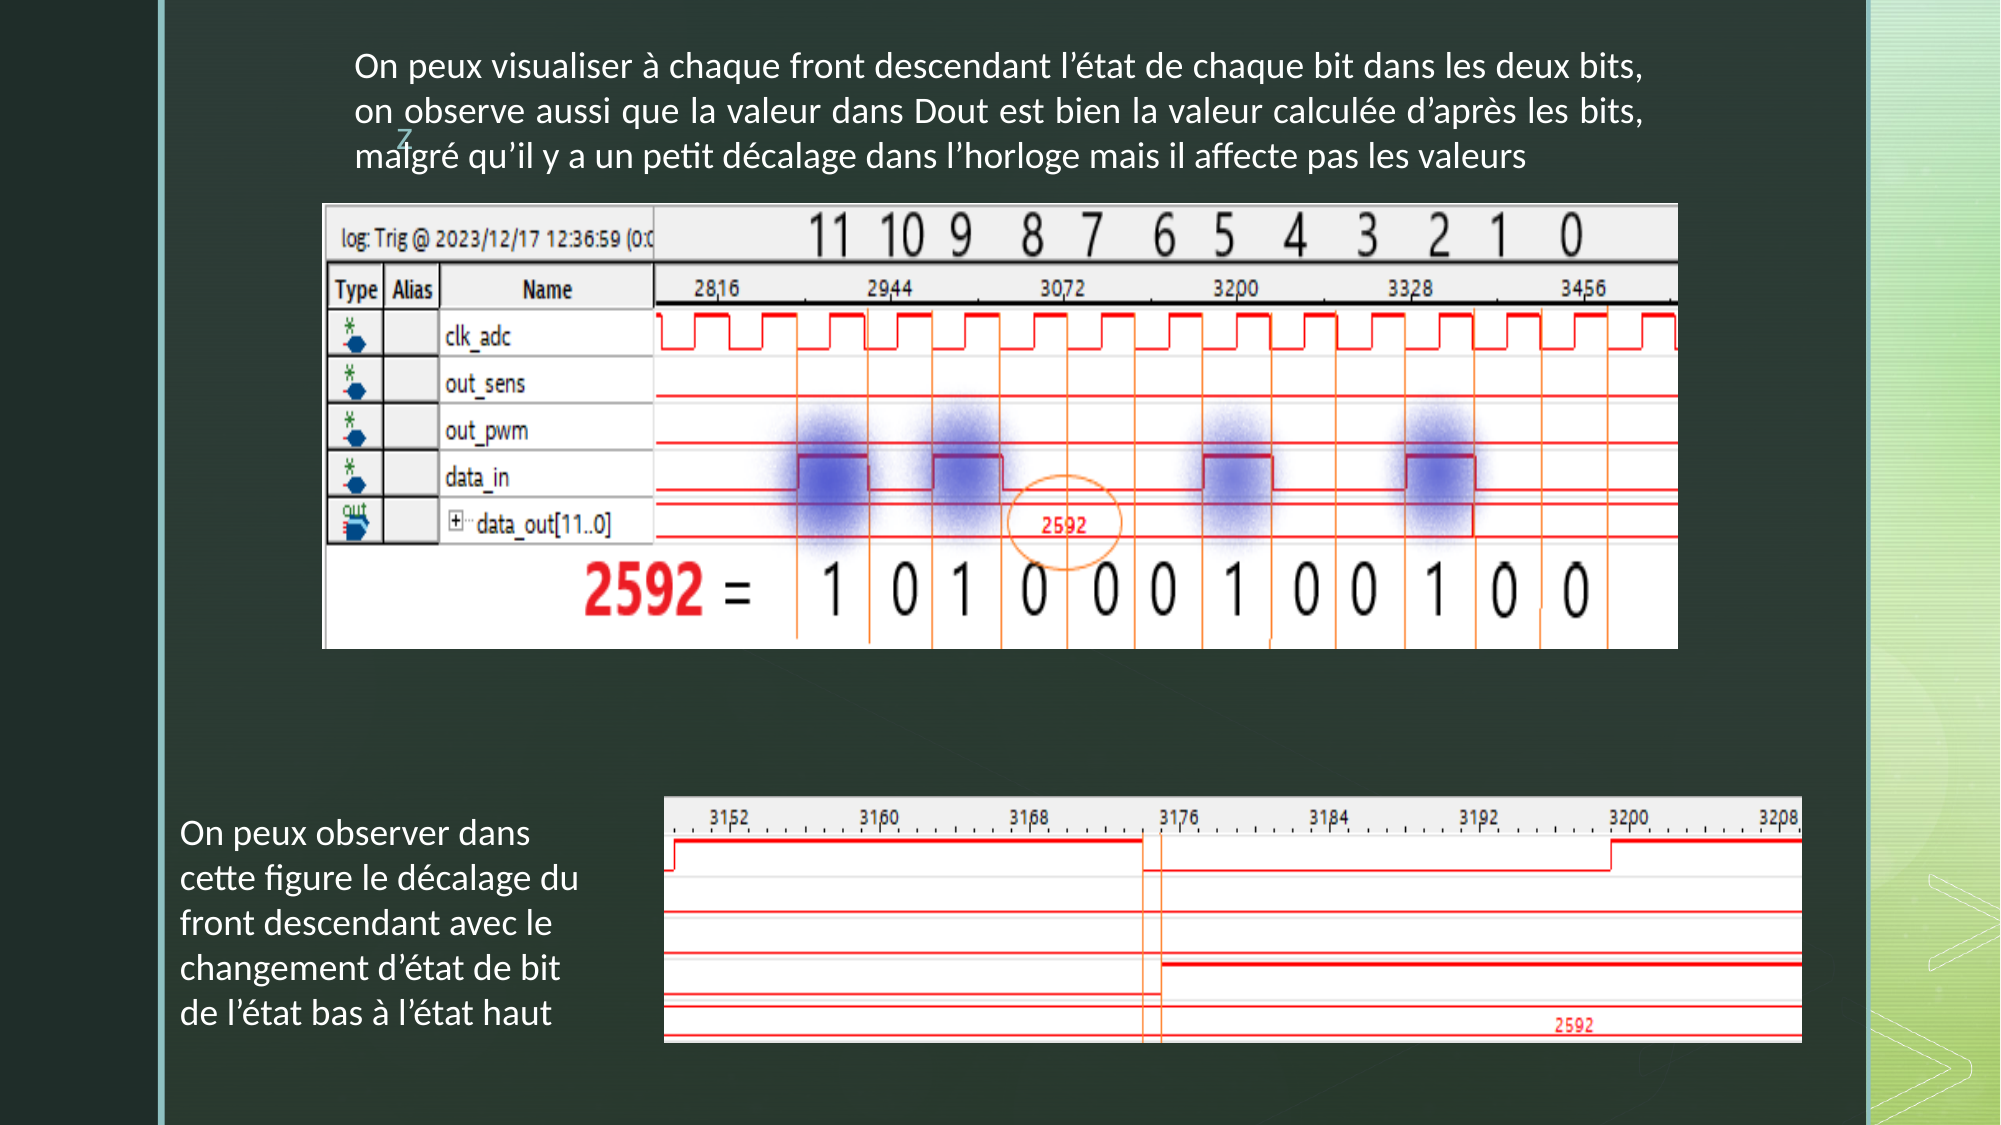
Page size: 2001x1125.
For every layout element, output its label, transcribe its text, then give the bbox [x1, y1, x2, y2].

picture [322, 203, 1678, 649]
picture [1871, 0, 2001, 1125]
text_box On peux visualiser à chaque front descendant l’état de chaque bit dans les deux bits, on observe aussi que la valeur dans Dout est bien la valeur calculée d’après les bits, malgré qu’il y a un petit décalage dans l’horloge mais il affecte pas les valeurs [339, 33, 1661, 184]
text_box On peux observer dans cette figure le décalage du front descendant avec le changement d’état de bit de l’état bas à l’état haut [165, 800, 610, 1041]
picture [664, 796, 1802, 1043]
